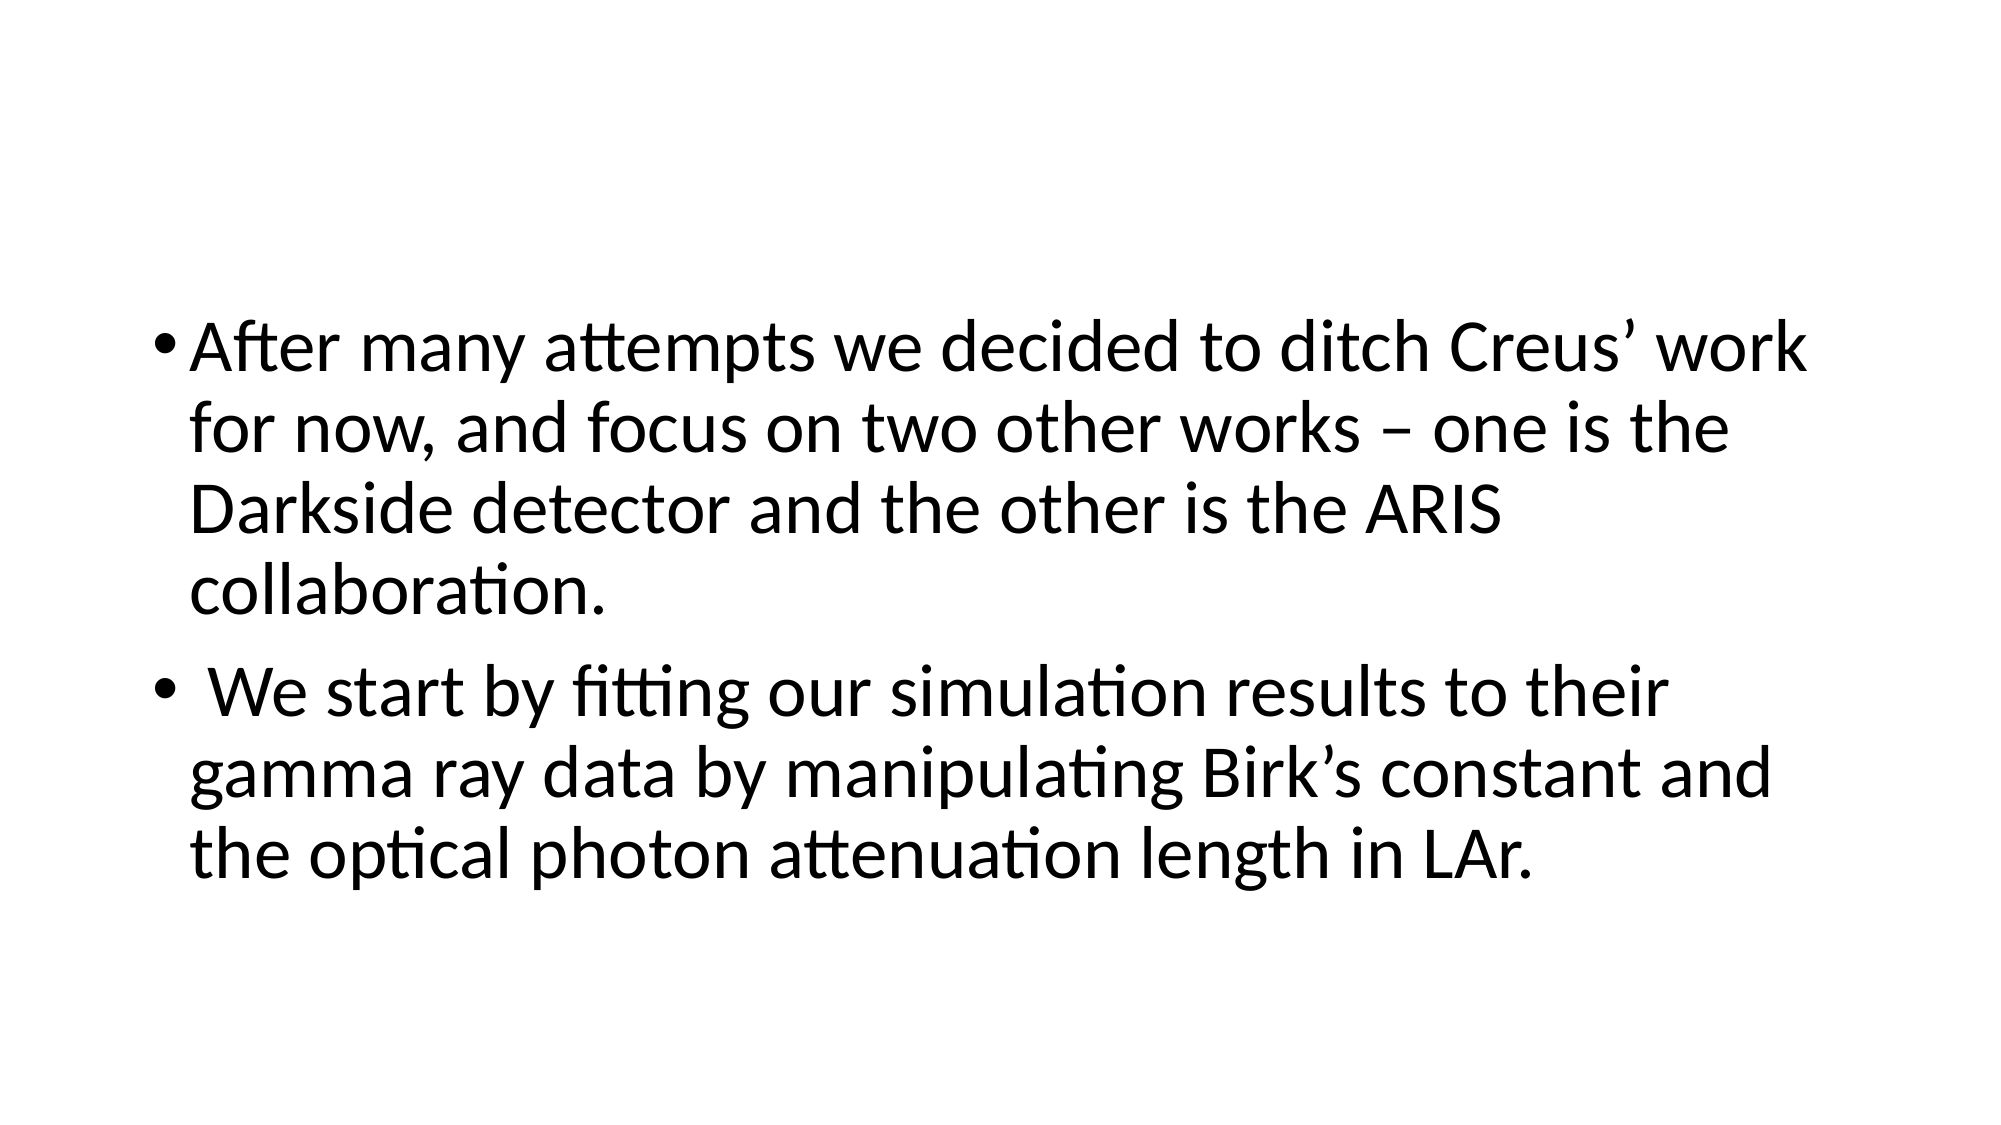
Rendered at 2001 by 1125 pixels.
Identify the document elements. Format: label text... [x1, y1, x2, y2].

list After many attempts we decided to ditch Creus’ work for now, and focus on two other works – one is the Darkside detector and the other is the ARIS collaboration. We start by fitting our simulation results to their gamma ray data by manipulating Birk’s constant and the optical photon attenuation length in LAr. [137, 299, 1863, 1014]
